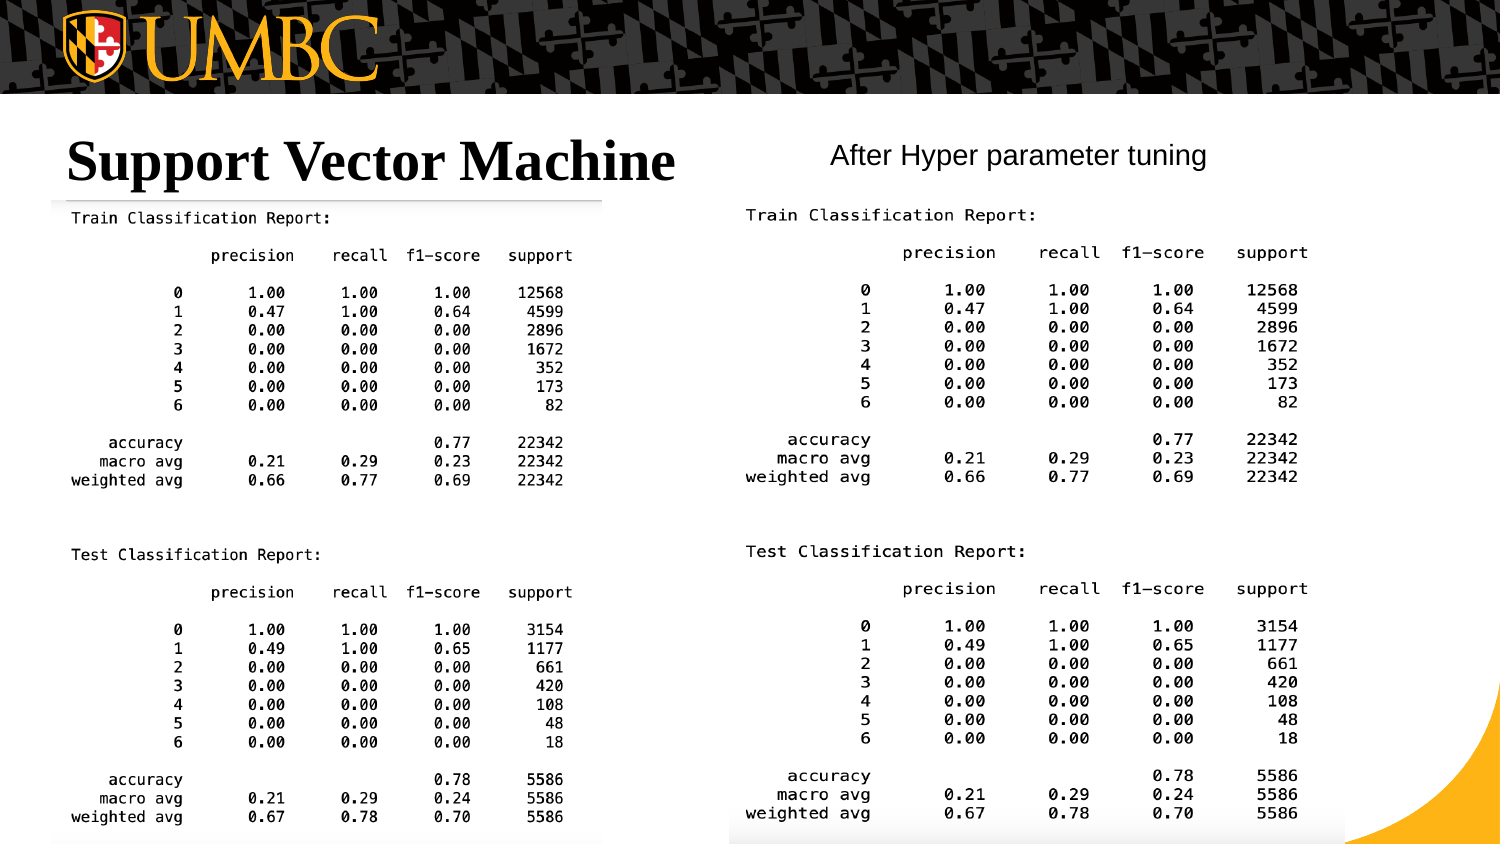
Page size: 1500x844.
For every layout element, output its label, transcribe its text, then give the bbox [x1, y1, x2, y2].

title Support Vector Machine [51, 106, 1449, 201]
picture [0, 0, 1500, 94]
text_box After Hyper parameter tuning [815, 128, 1224, 179]
picture [50, 200, 602, 844]
picture [729, 200, 1500, 844]
